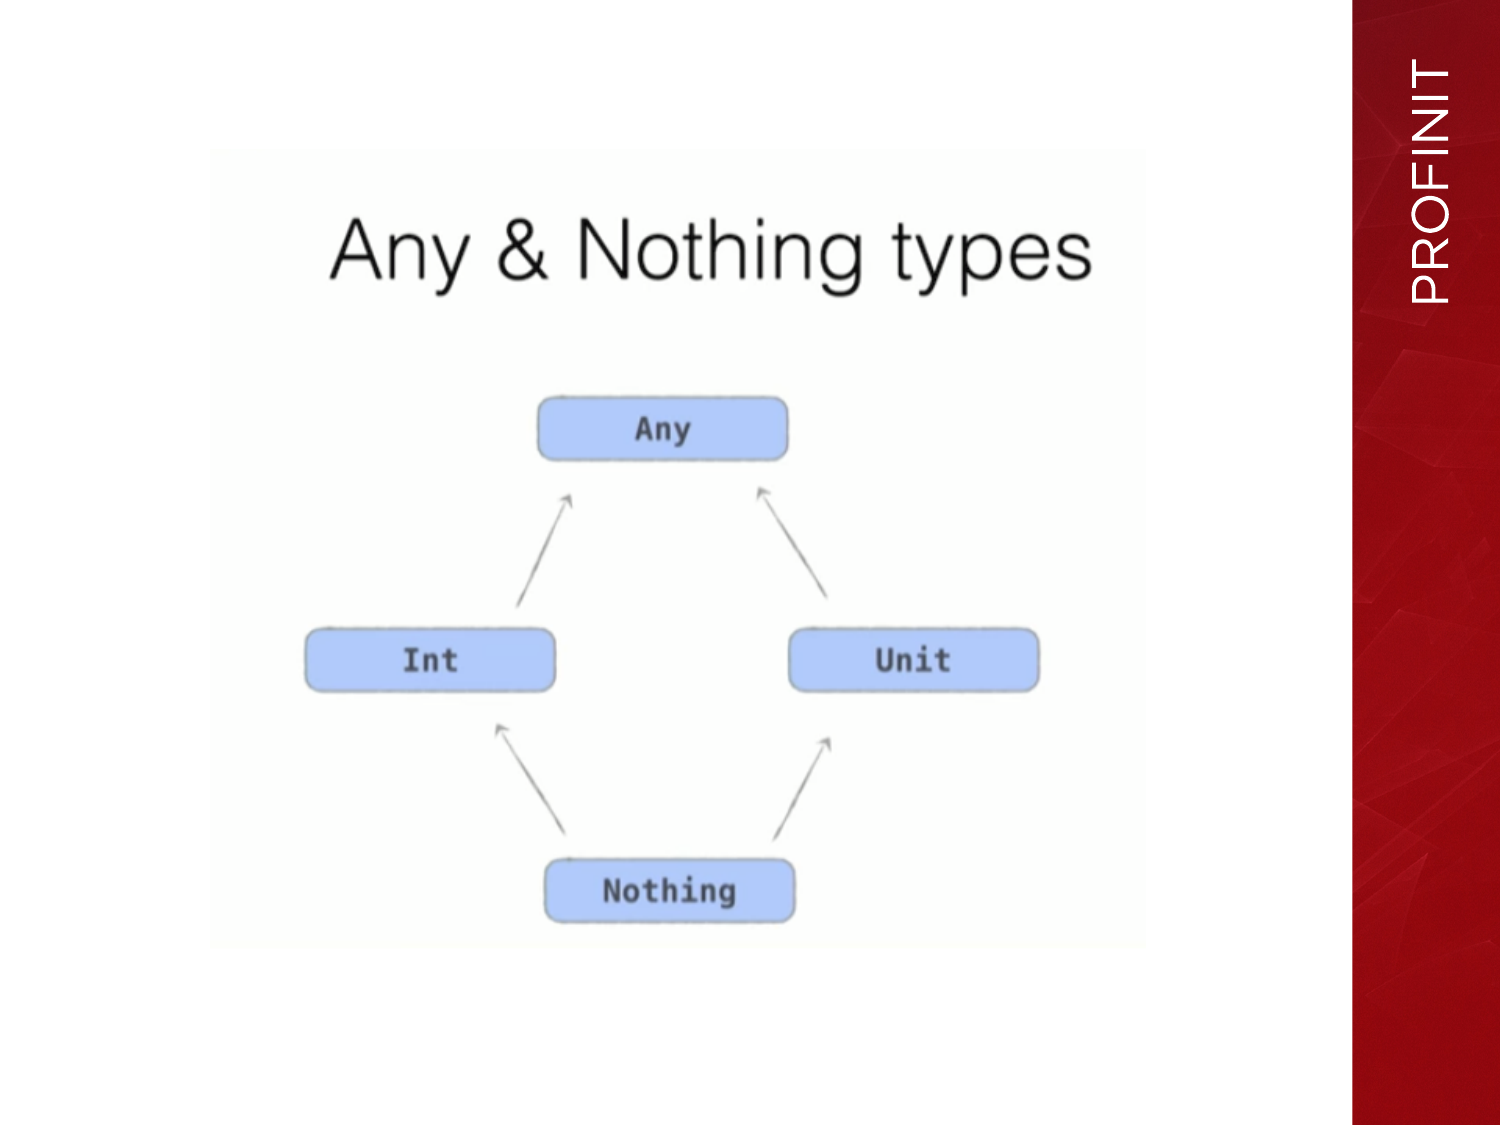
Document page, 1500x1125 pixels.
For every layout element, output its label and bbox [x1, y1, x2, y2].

picture [209, 149, 1147, 951]
picture [1352, 0, 1500, 1125]
